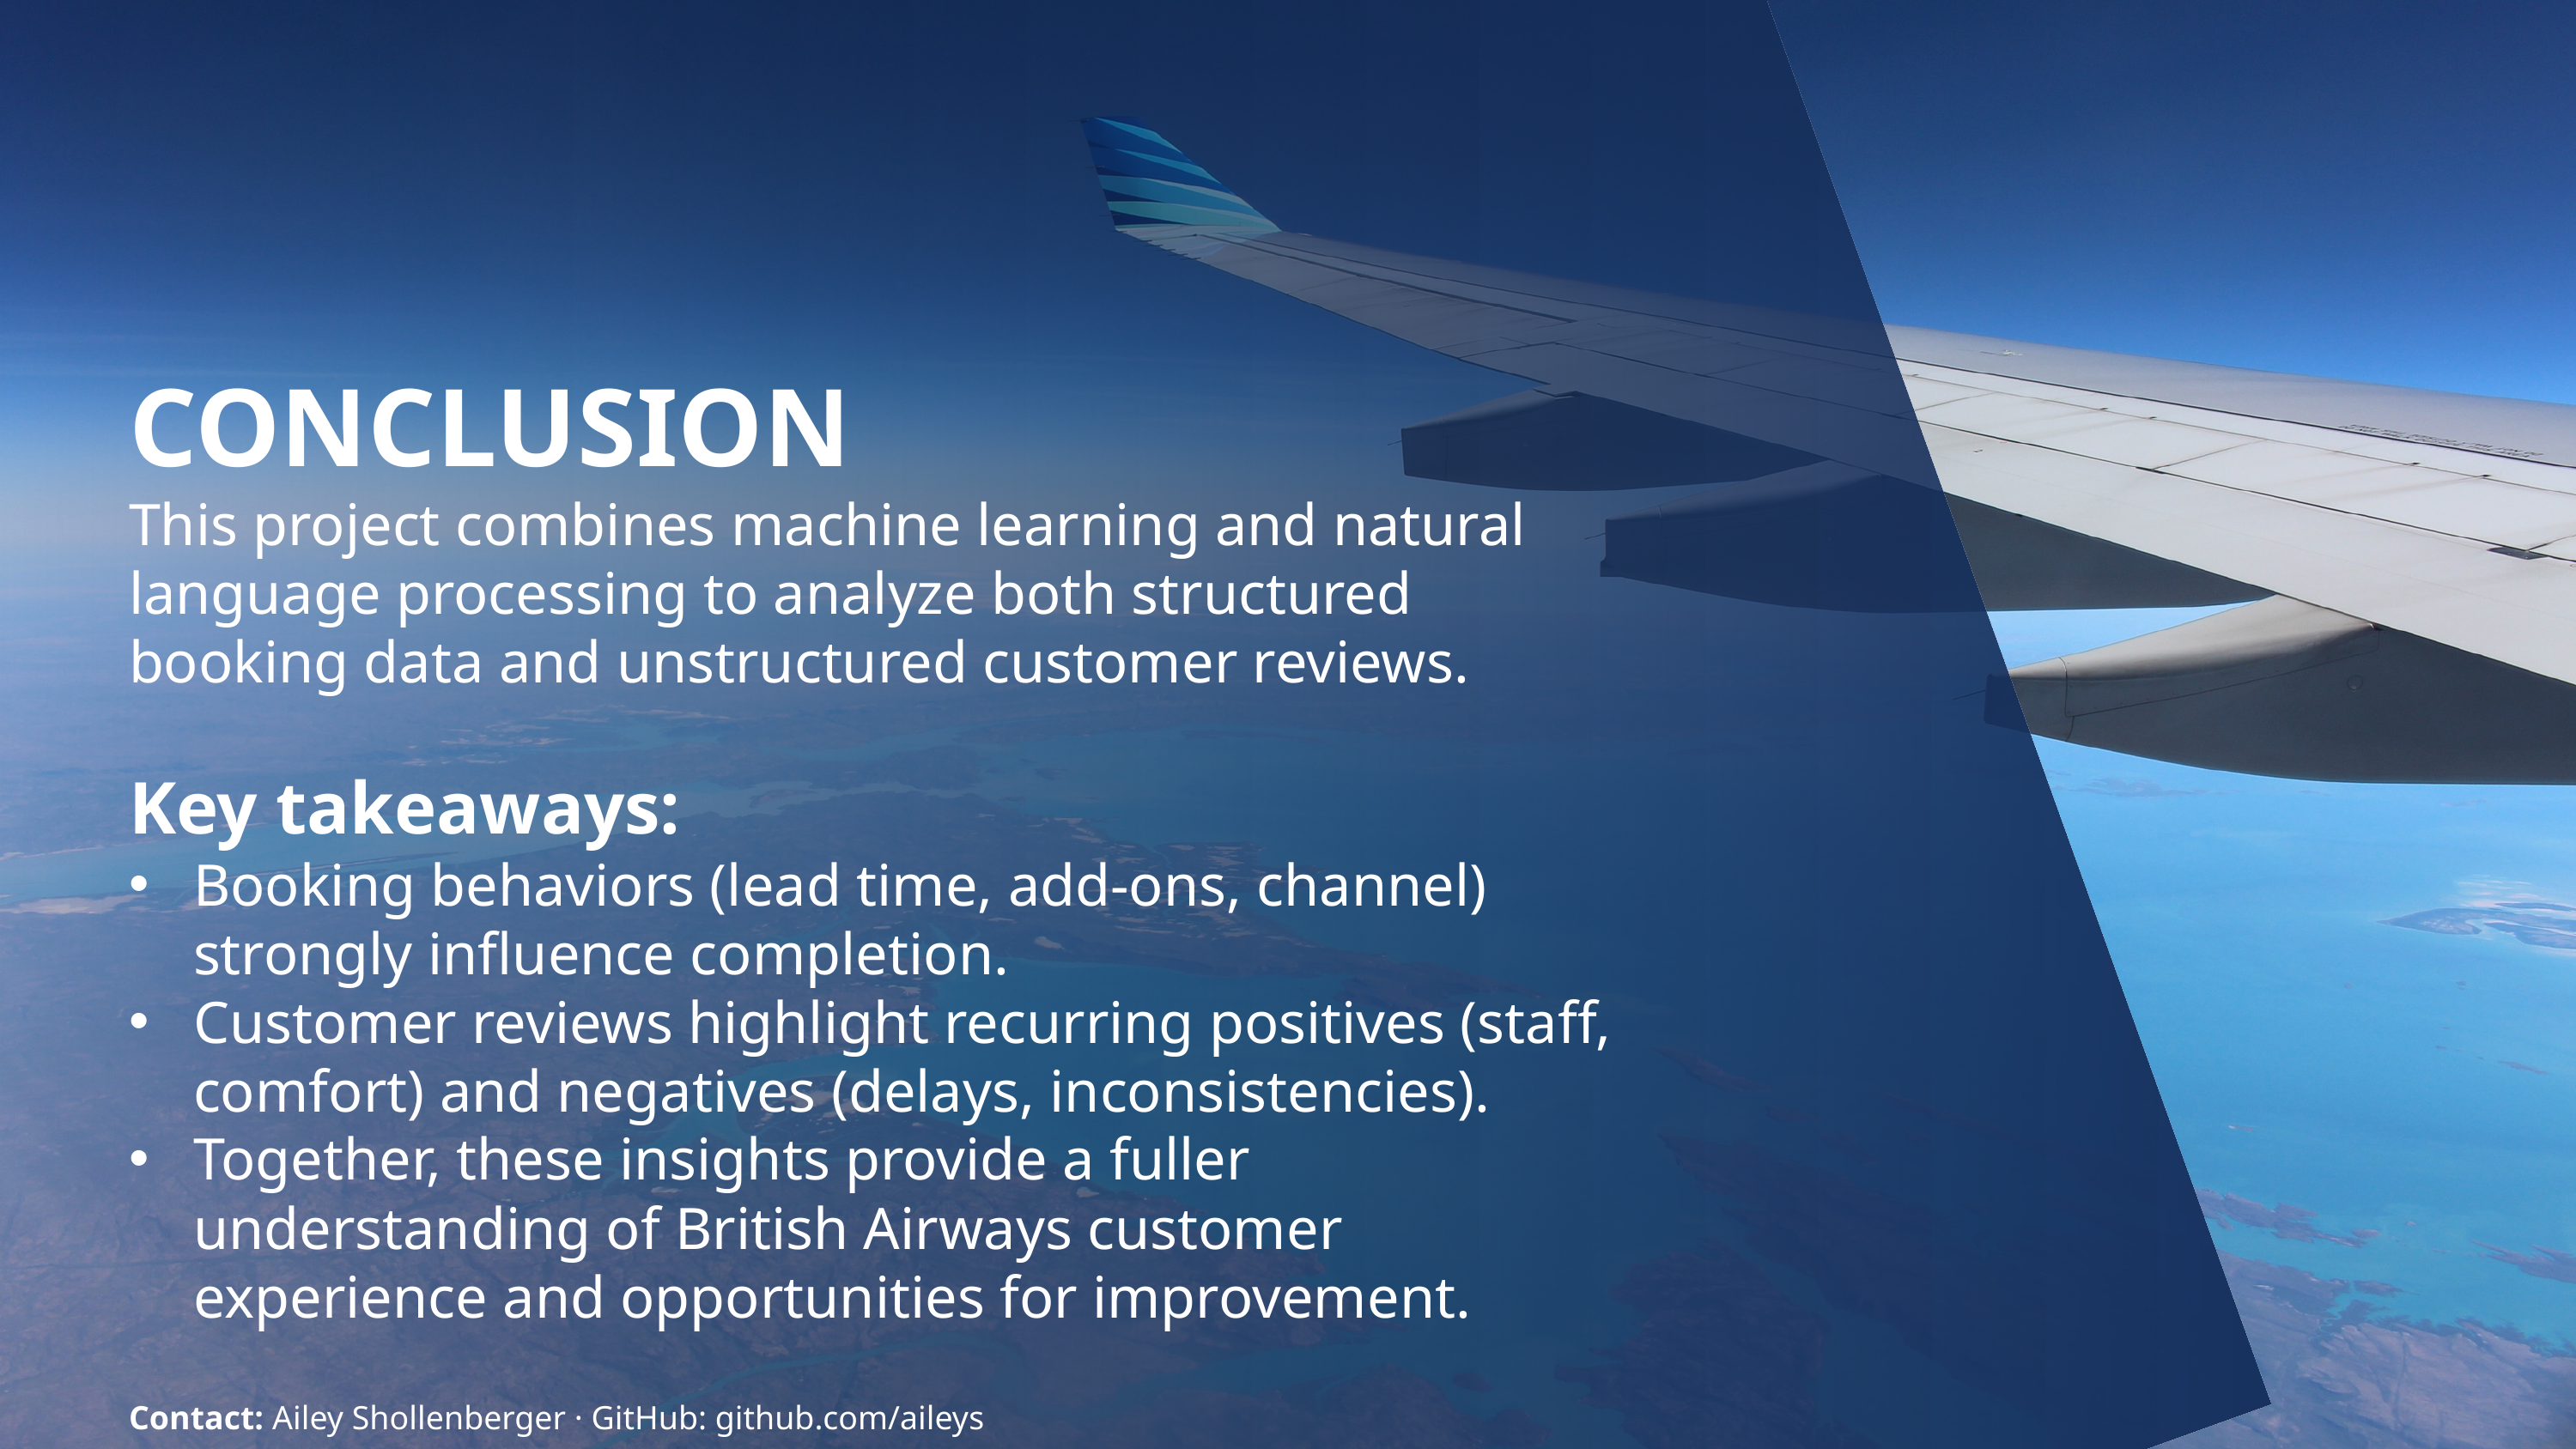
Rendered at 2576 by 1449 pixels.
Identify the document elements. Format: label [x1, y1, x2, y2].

text_box [1972, 0, 2576, 1449]
text_box [0, 0, 1966, 1449]
